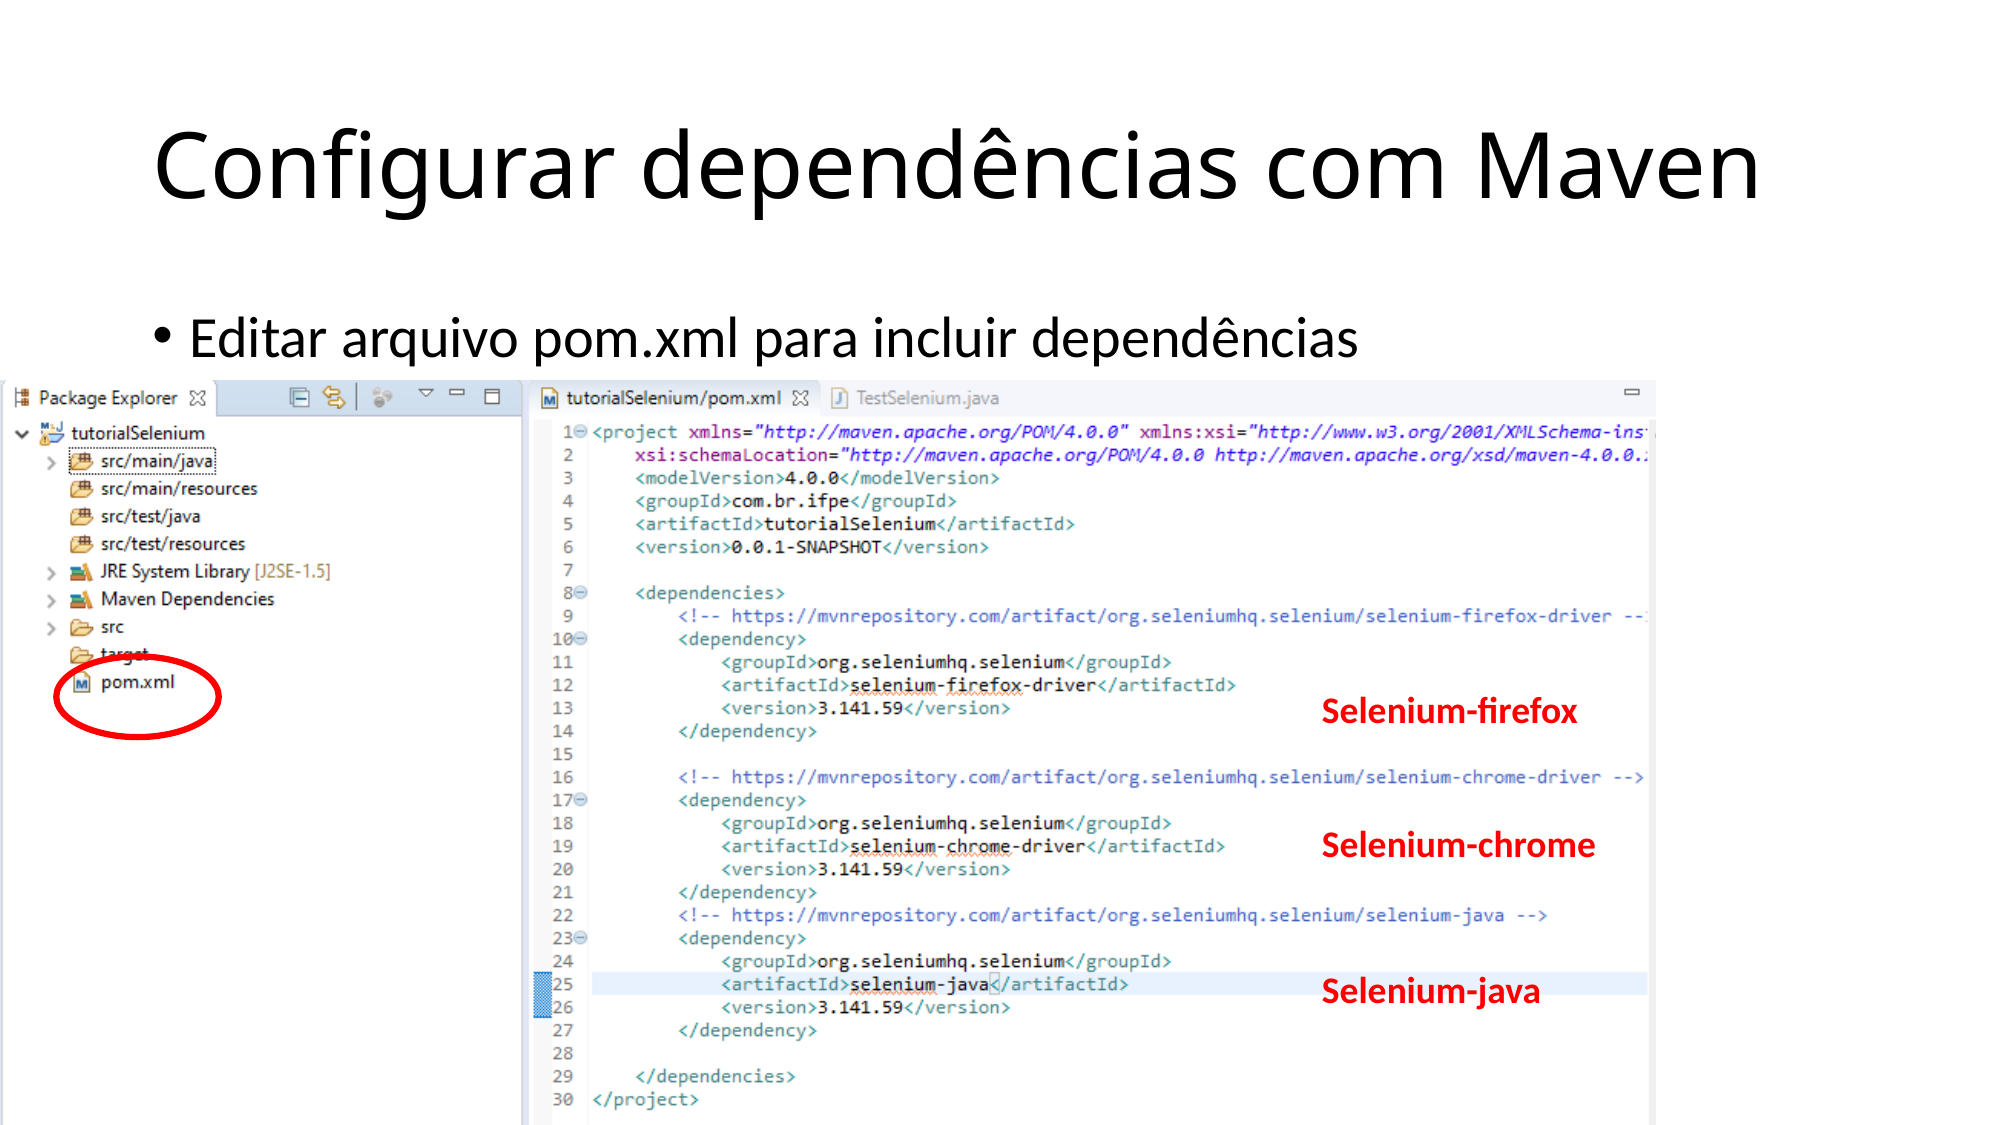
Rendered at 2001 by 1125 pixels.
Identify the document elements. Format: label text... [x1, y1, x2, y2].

text_box Configurar dependências com Maven [137, 59, 1863, 278]
text_box Editar arquivo pom.xml para incluir dependências [137, 299, 1863, 1014]
picture [0, 380, 1657, 1125]
